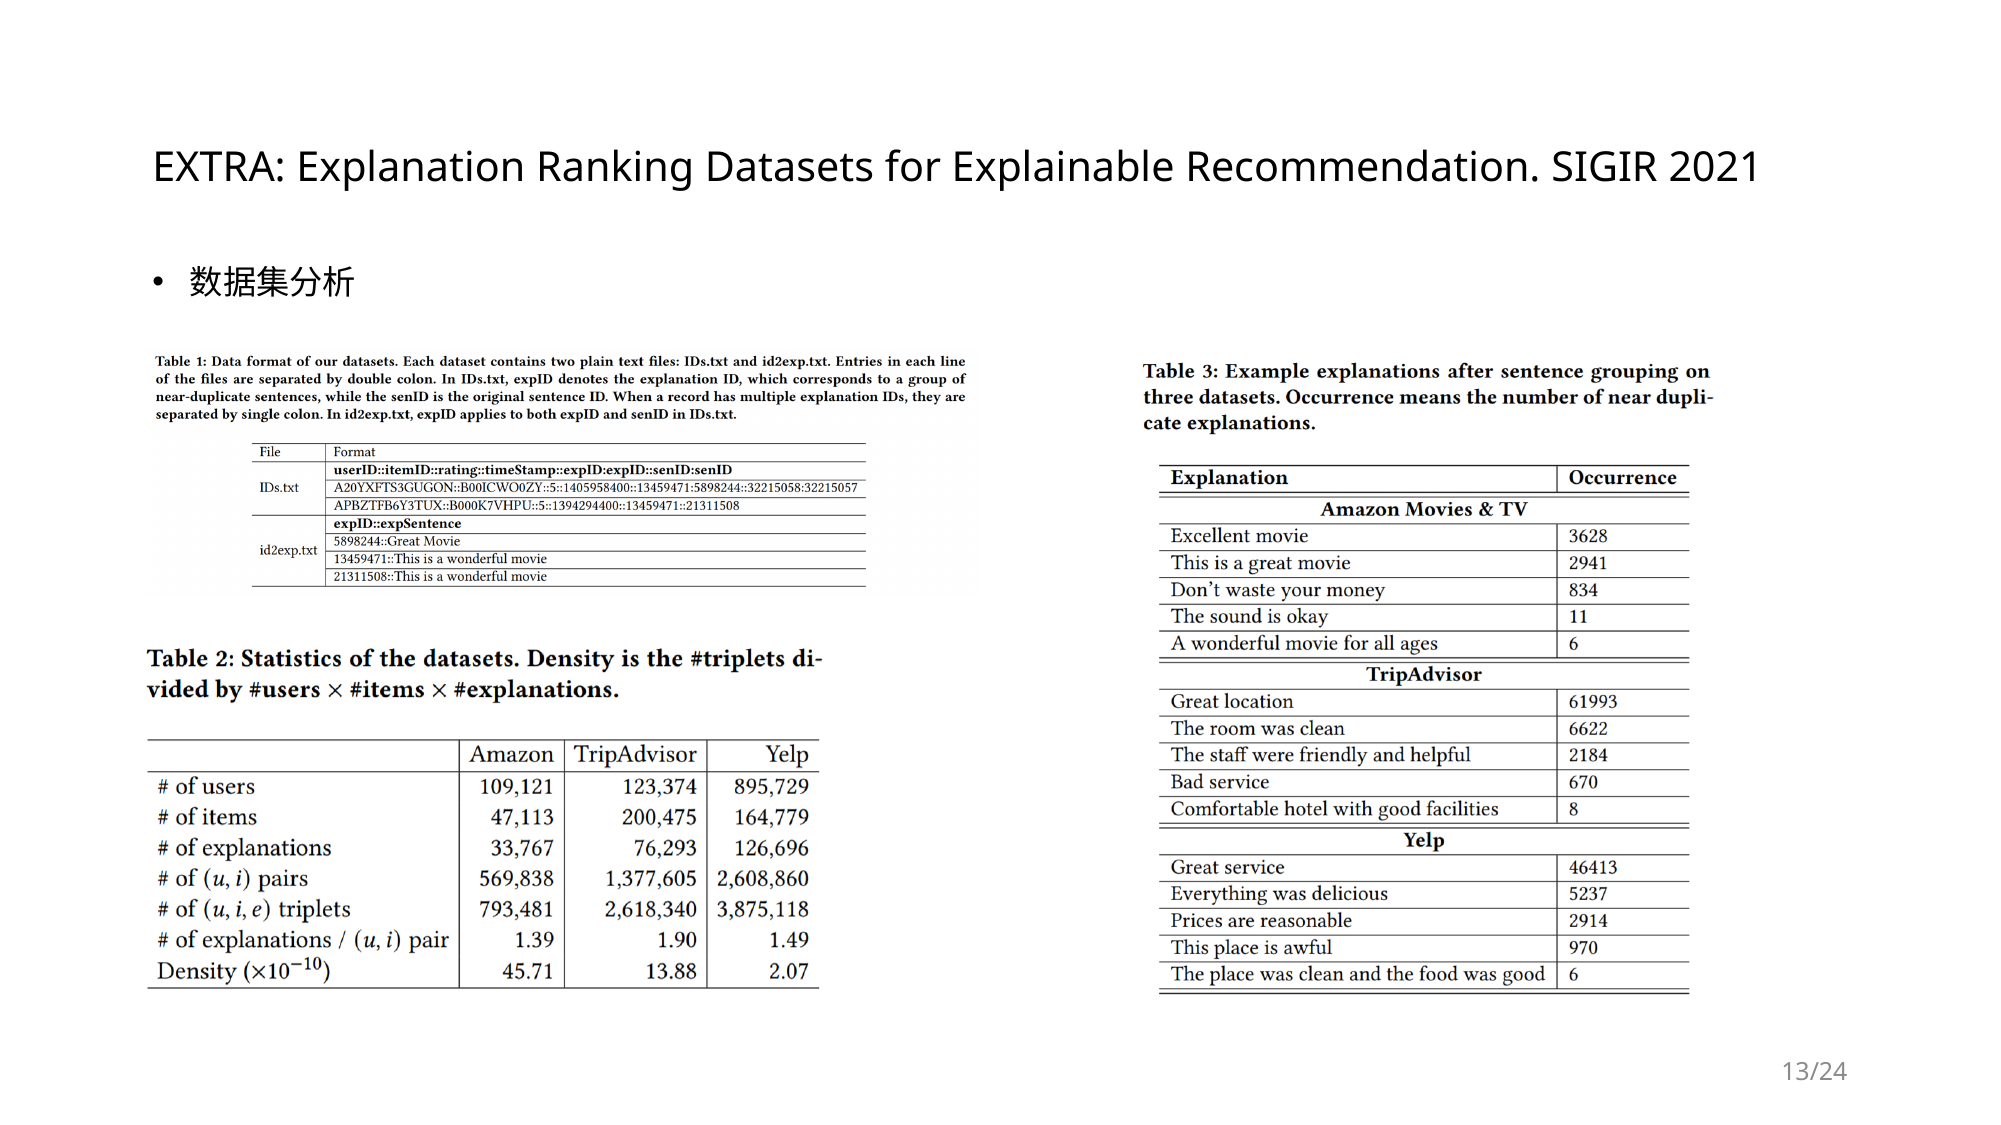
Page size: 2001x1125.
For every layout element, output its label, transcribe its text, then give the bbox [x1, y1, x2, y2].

picture [137, 640, 839, 1005]
list 数据集分析 [137, 233, 1863, 1014]
picture [1133, 348, 1724, 1005]
title EXTRA: Explanation Ranking Datasets for Explainable Recommendation. SIGIR 2021 [137, 120, 1863, 217]
picture [145, 348, 981, 597]
slide_number 13/24 [1412, 1042, 1863, 1103]
